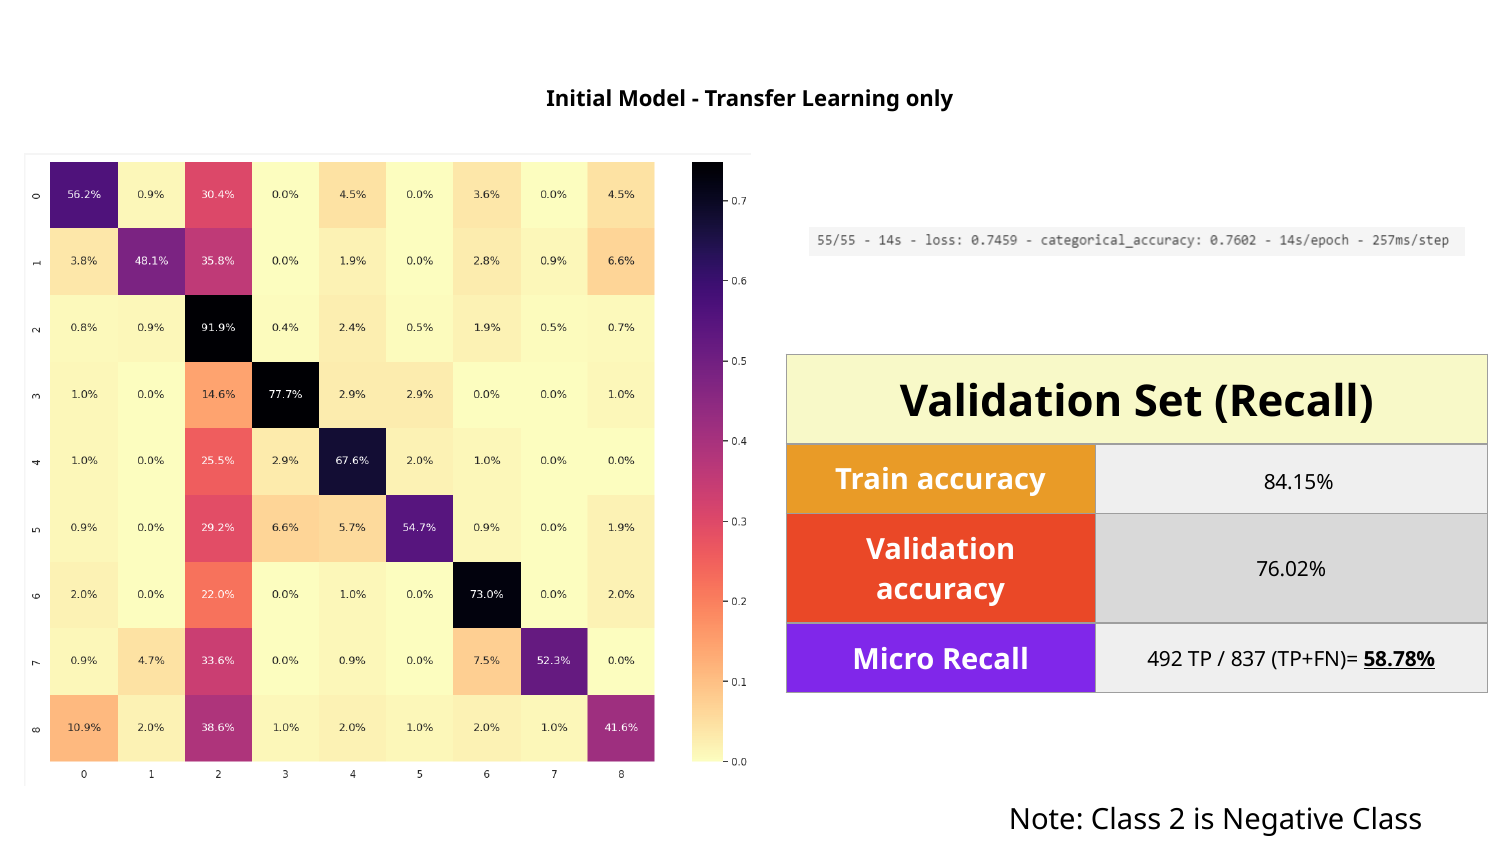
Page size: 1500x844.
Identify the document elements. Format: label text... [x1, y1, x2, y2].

table_header Validation Set (Recall) [787, 355, 1487, 443]
table_cell 492 TP / 837 (TP+FN)= 58.78% [1096, 624, 1487, 692]
table_cell Micro Recall [787, 624, 1095, 692]
text_box Note: Class 2 is Negative Class [993, 785, 1500, 844]
picture [24, 153, 751, 786]
table_cell Validation accuracy [787, 514, 1095, 622]
table_cell 76.02% [1096, 514, 1487, 622]
title Initial Model - Transfer Learning only [75, 67, 1425, 129]
table_cell Train accuracy [787, 445, 1095, 513]
table_cell 84.15% [1096, 445, 1487, 513]
picture [809, 227, 1465, 256]
